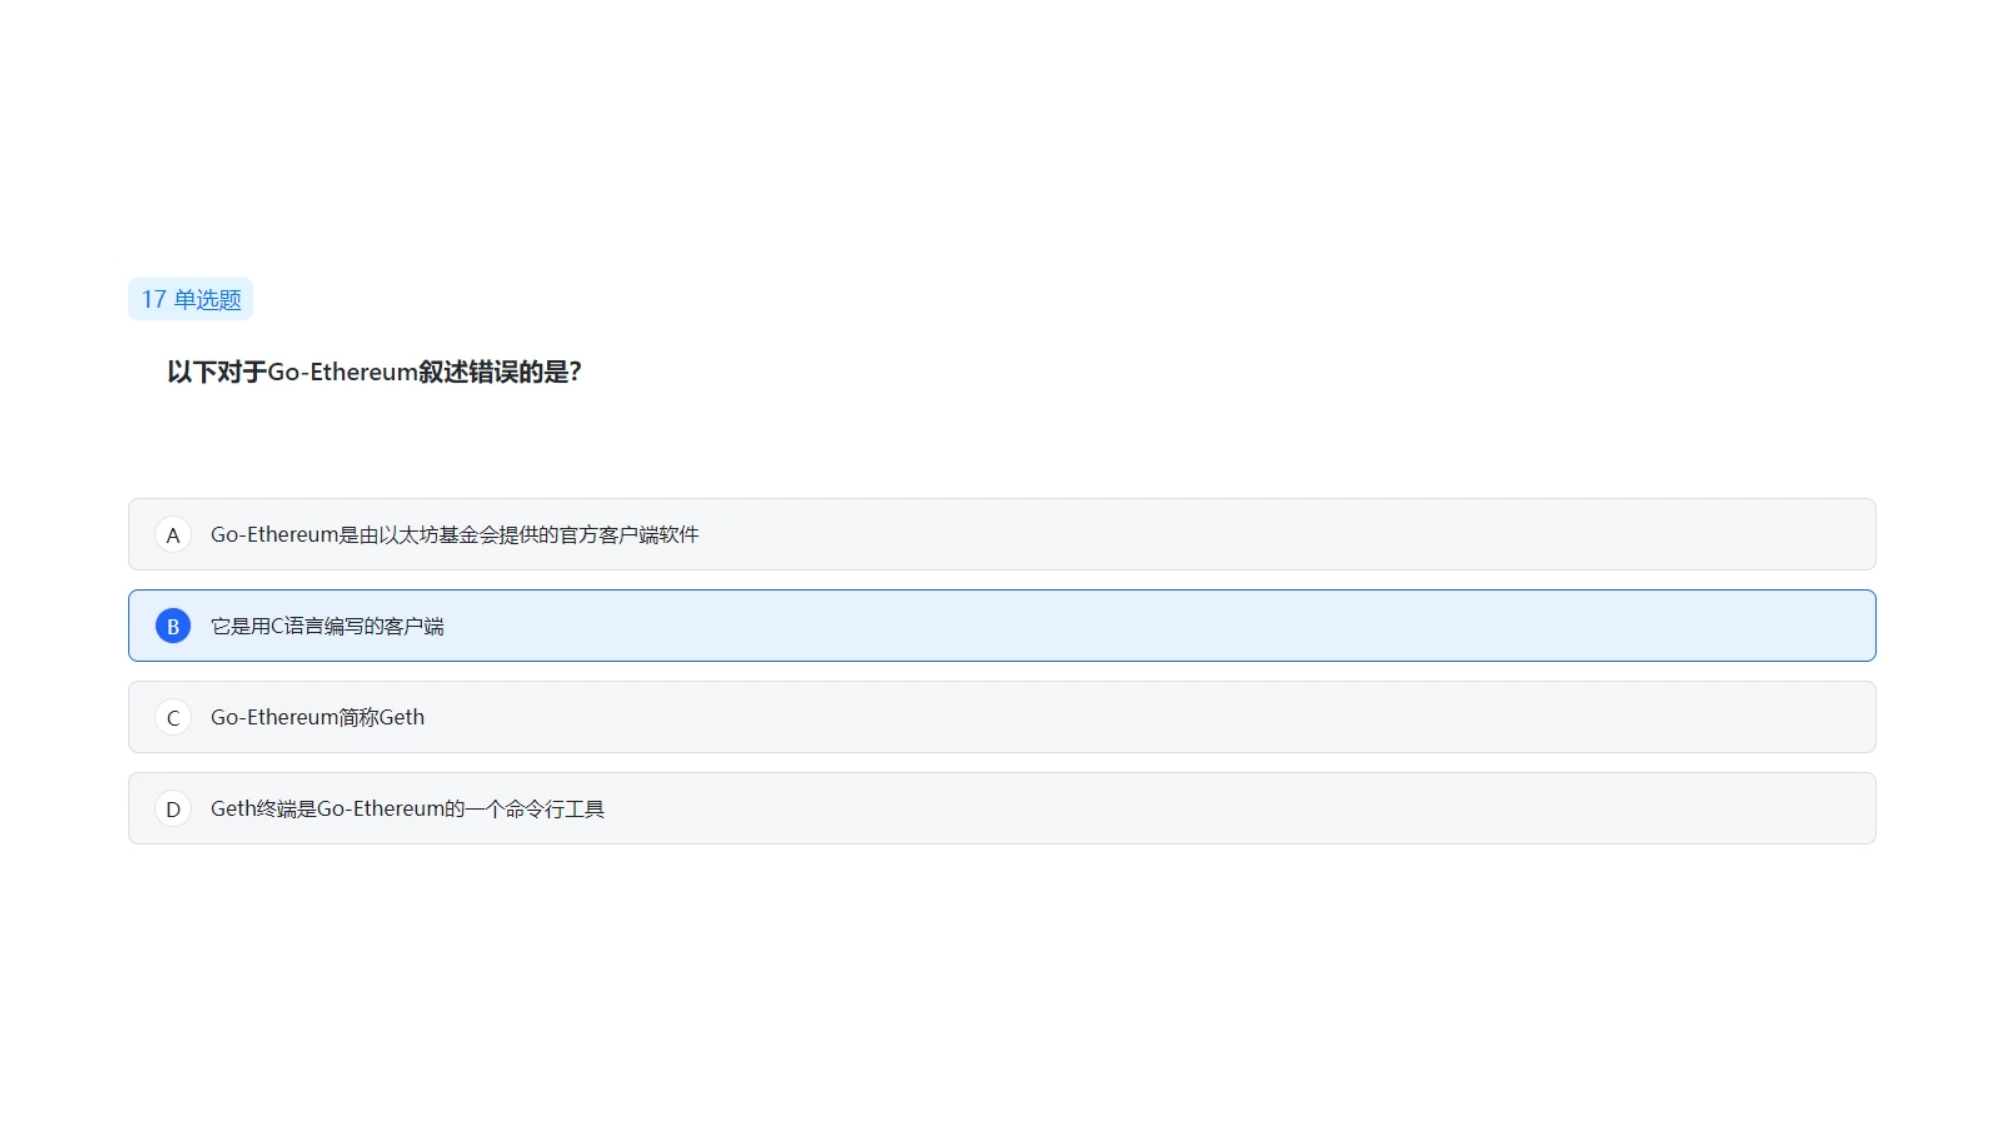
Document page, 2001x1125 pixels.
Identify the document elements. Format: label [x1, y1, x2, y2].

picture [112, 259, 1888, 866]
